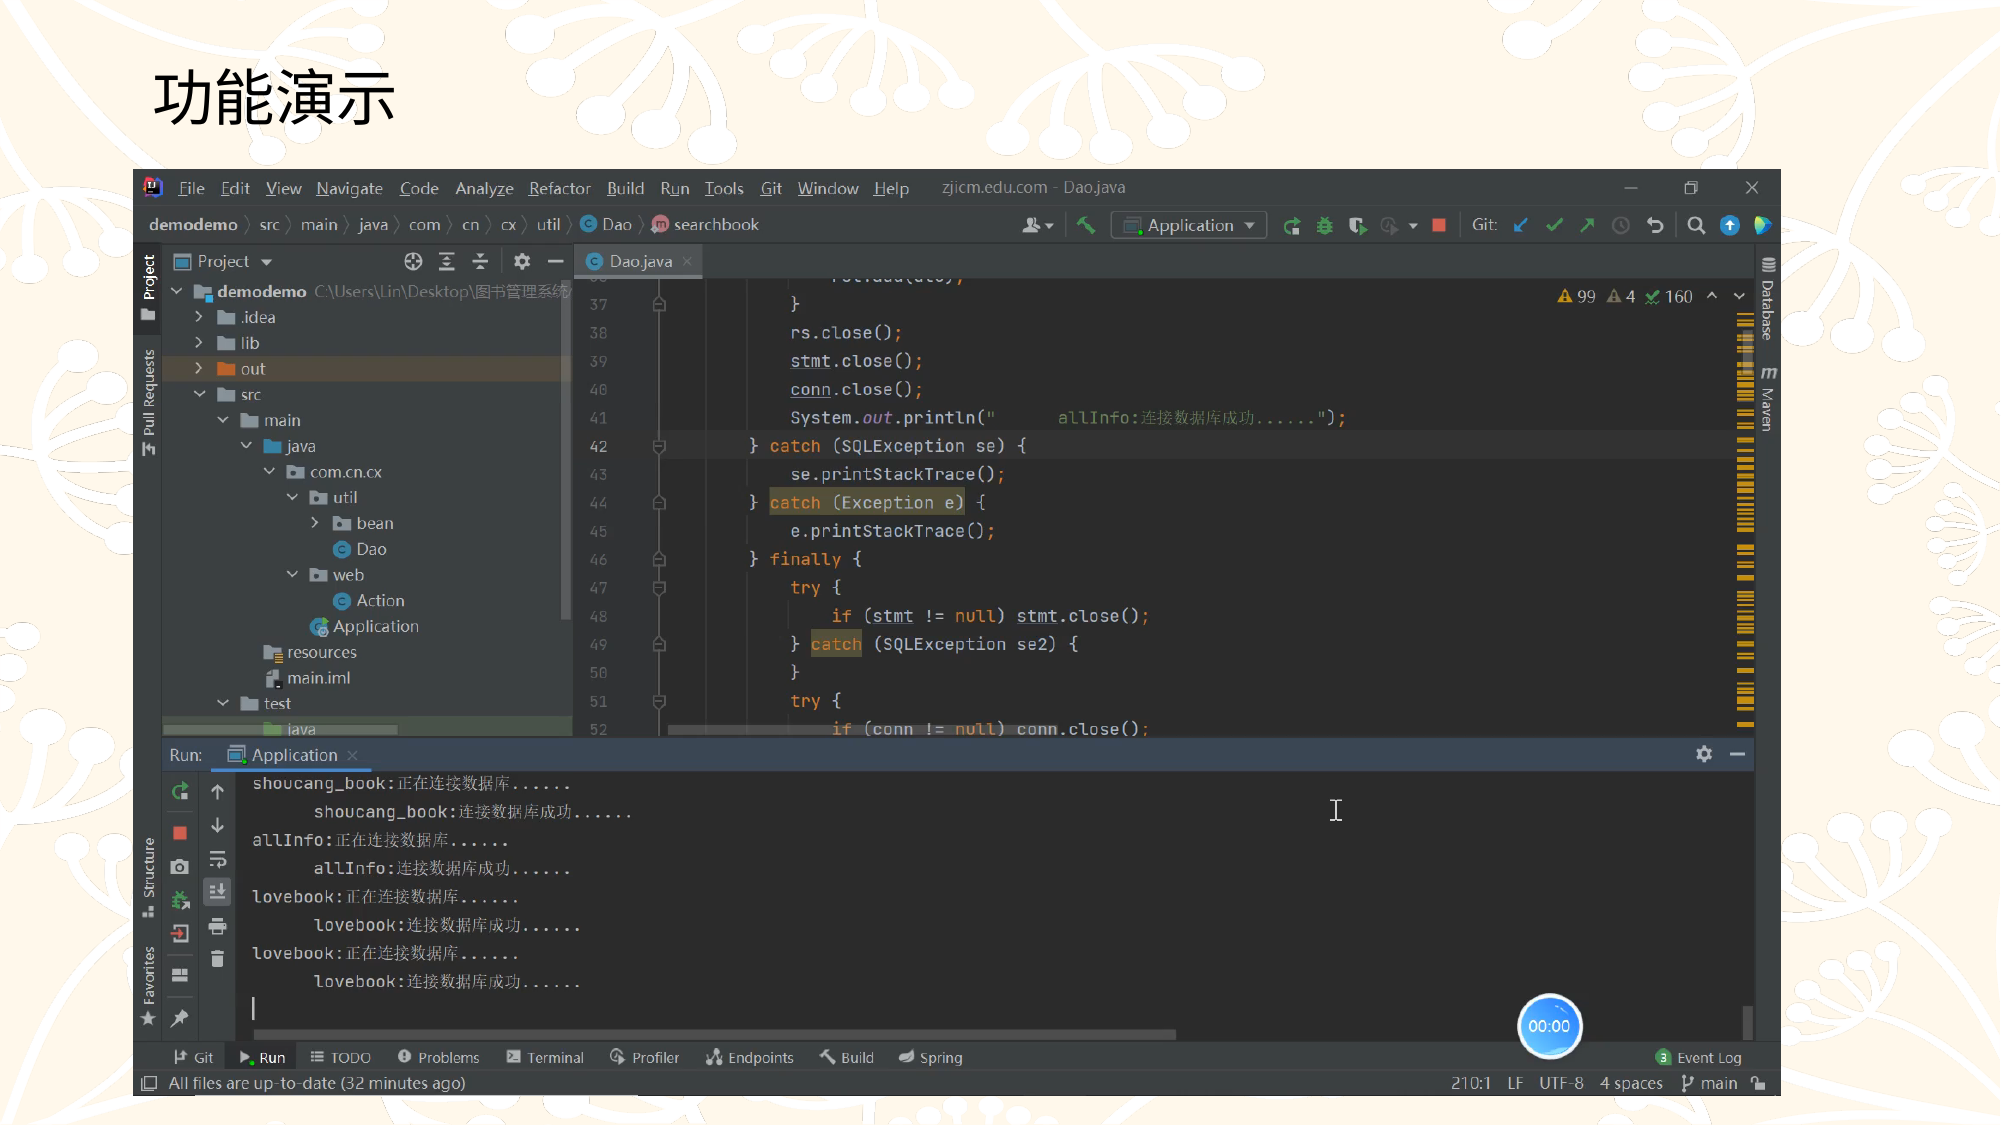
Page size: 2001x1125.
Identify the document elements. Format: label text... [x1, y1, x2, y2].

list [132, 168, 1782, 1096]
title 功能演示 [137, 59, 1863, 142]
picture [0, 0, 2001, 1125]
